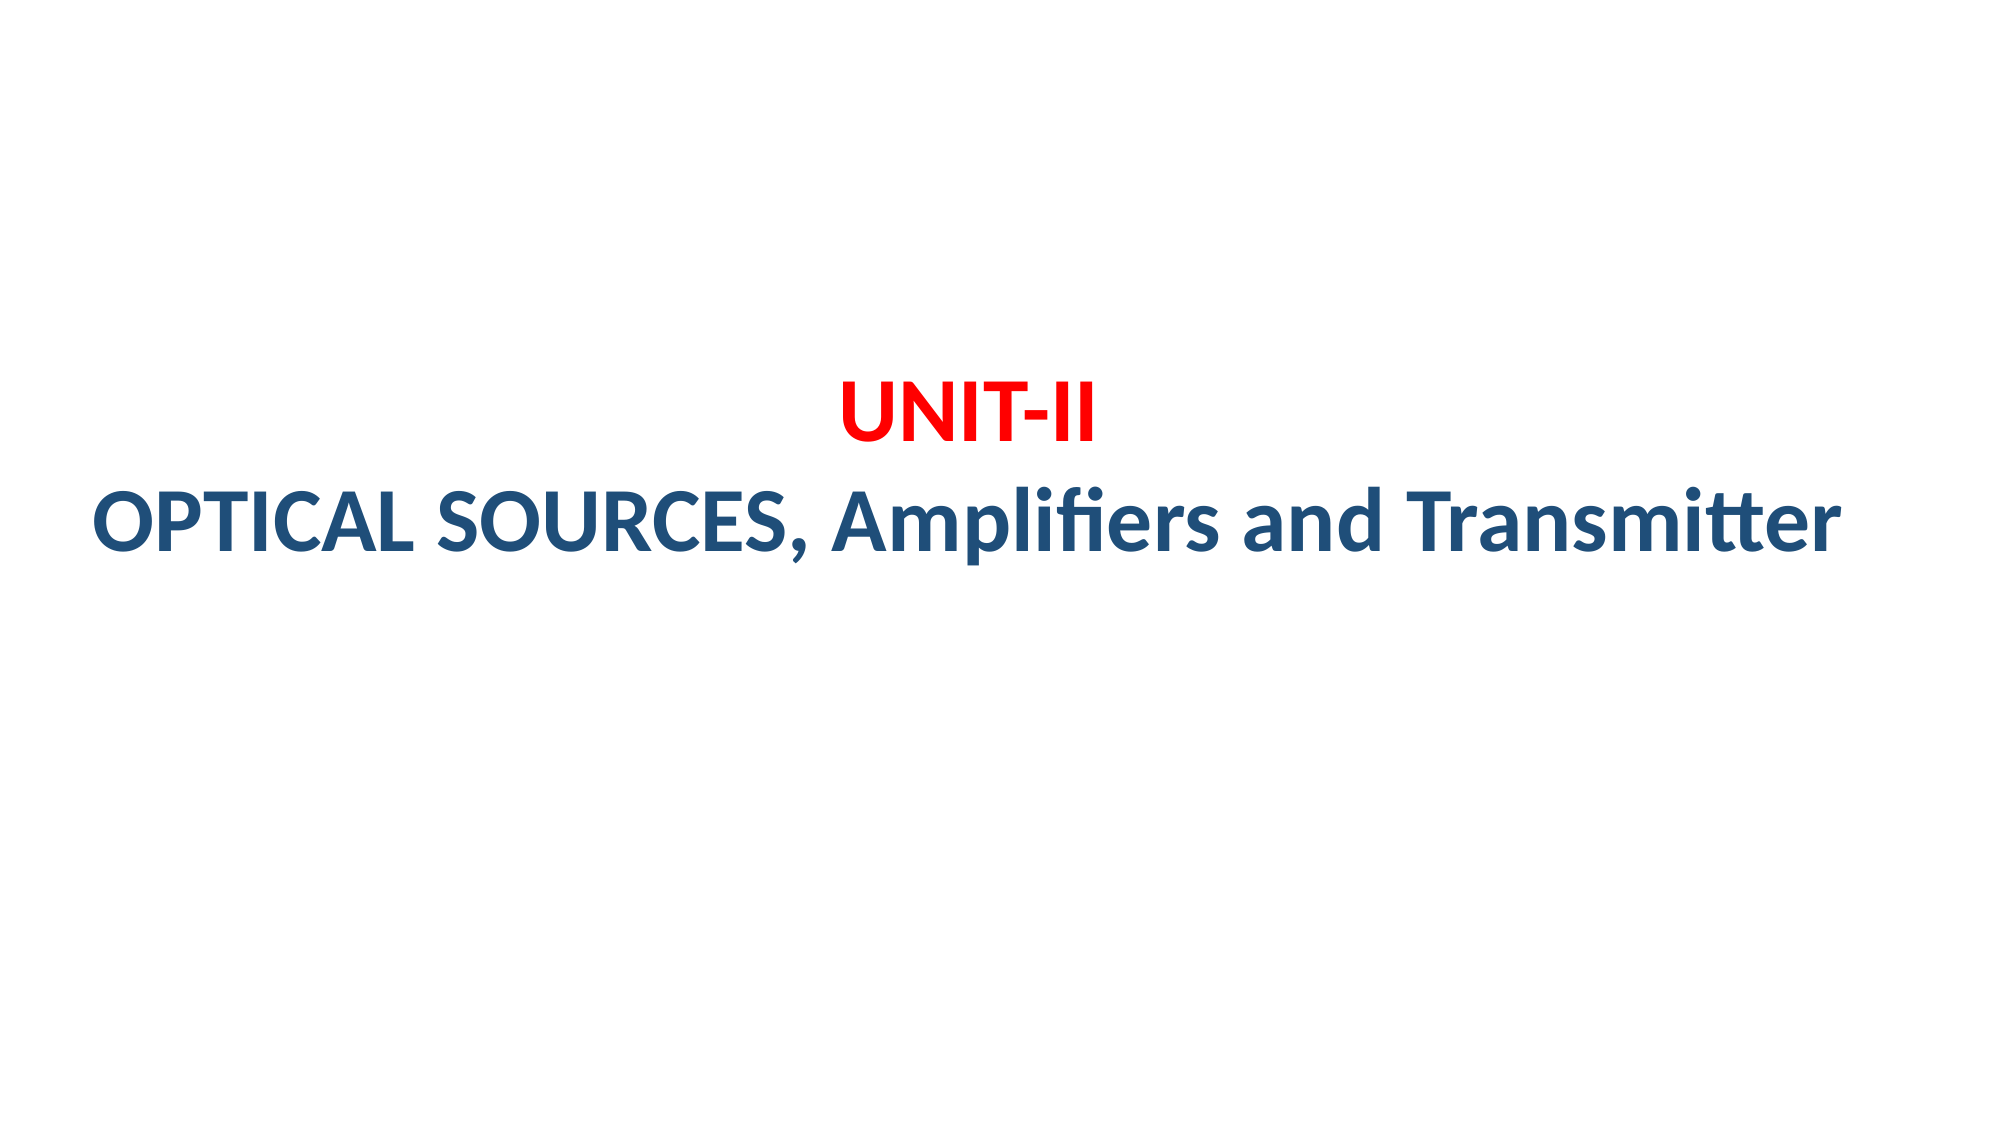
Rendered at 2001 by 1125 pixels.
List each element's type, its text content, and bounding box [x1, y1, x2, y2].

text_box UNIT-II OPTICAL SOURCES, Amplifiers and Transmitter [78, 342, 1860, 578]
